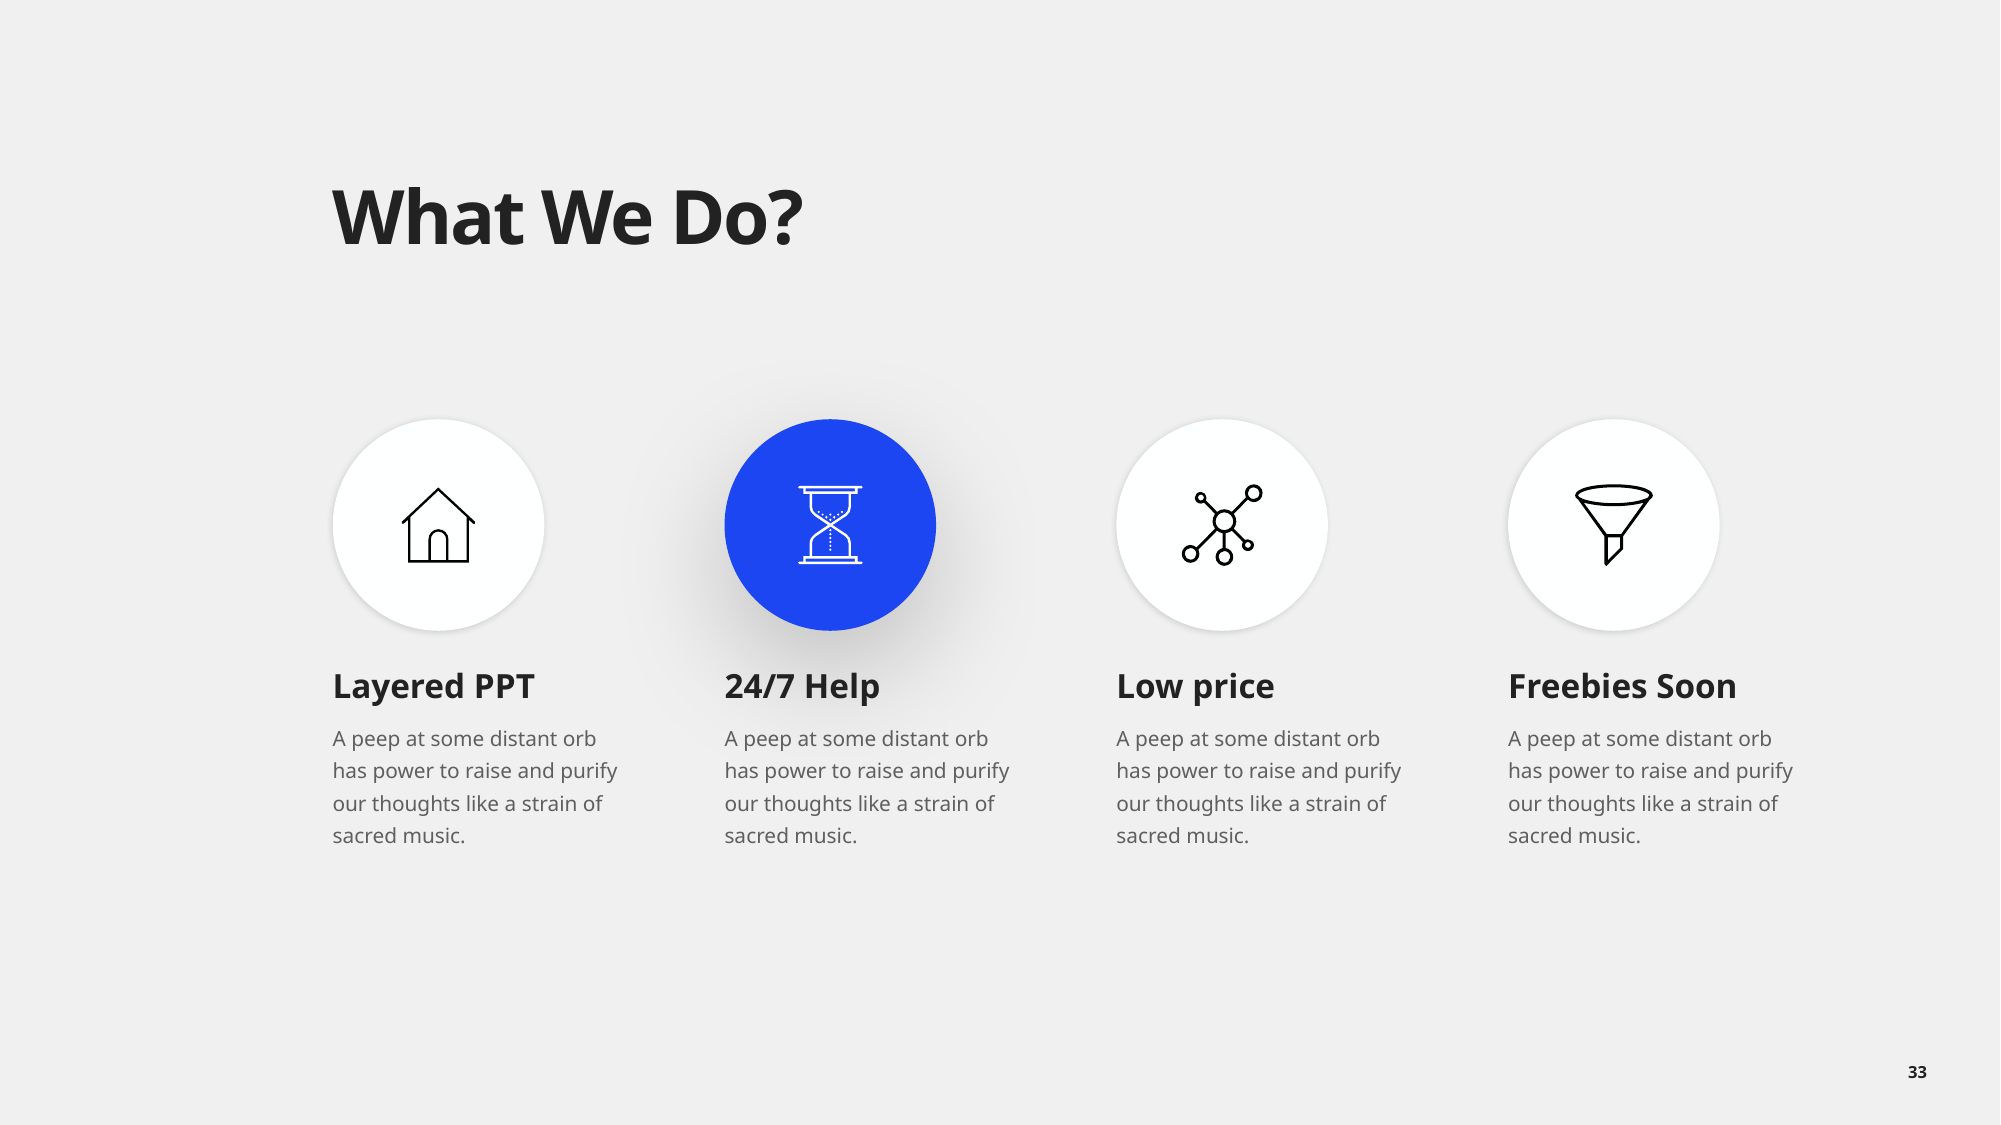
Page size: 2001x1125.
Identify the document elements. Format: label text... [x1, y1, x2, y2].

text_box [1575, 484, 1653, 566]
text_box Layered PPT A peep at some distant orb has power to raise and purify our thoughts like a strain of sacred music. [332, 659, 656, 854]
text_box [1181, 484, 1263, 566]
text_box Low price A peep at some distant orb has power to raise and purify our thoughts like a strain of sacred music. [1116, 659, 1439, 854]
text_box 24/7 Help A peep at some distant orb has power to raise and purify our thoughts like a strain of sacred music. [724, 659, 1048, 854]
text_box [798, 485, 863, 565]
text_box Freebies Soon A peep at some distant orb has power to raise and purify our thoughts like a strain of sacred music. [1508, 659, 1831, 854]
text_box [1507, 418, 1721, 632]
text_box [331, 418, 546, 632]
text_box [1115, 418, 1329, 632]
title What We Do? [332, 155, 1835, 361]
text_box [723, 418, 938, 632]
text_box [401, 487, 475, 563]
